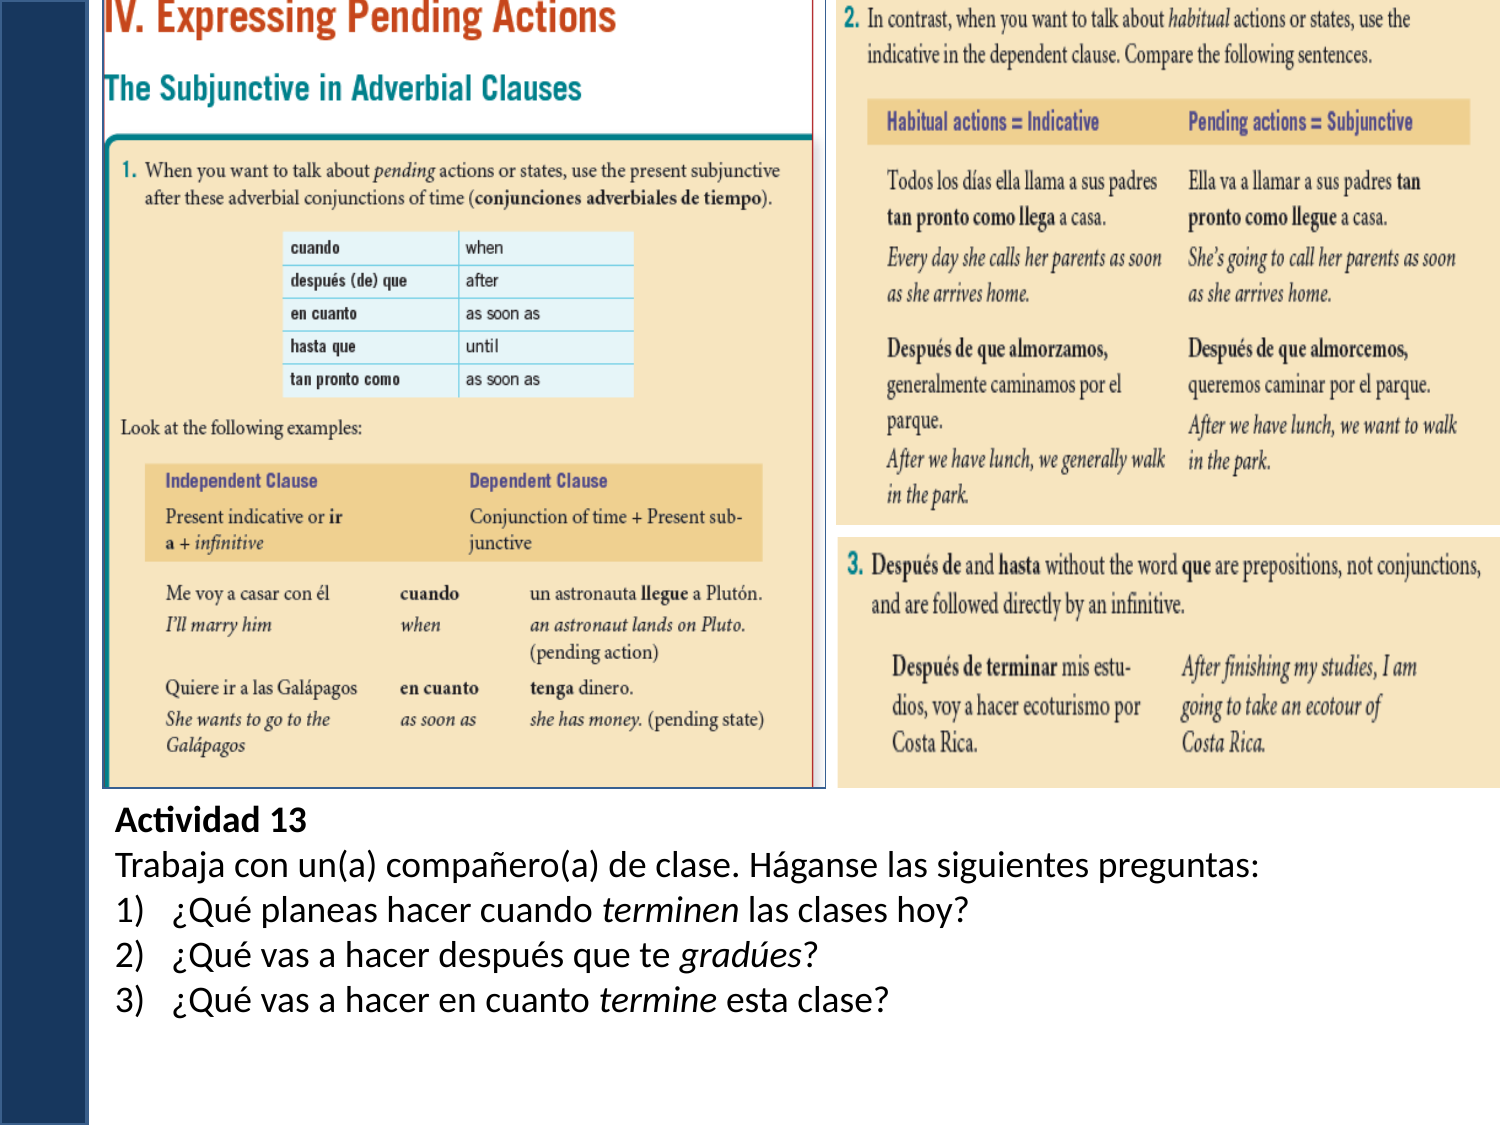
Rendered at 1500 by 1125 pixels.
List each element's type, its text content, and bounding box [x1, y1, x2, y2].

text_box [0, 0, 89, 1125]
text_box Actividad 13 Trabaja con un(a) compañero(a) de clase. Háganse las siguientes preguntas: ¿Qué planeas hacer cuando terminen las clases hoy? ¿Qué vas a hacer después que te gradúes? ¿Qué vas a hacer en cuanto termine esta clase? [99, 787, 1500, 1118]
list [835, 0, 1500, 526]
picture [837, 537, 1500, 788]
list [103, 0, 826, 788]
